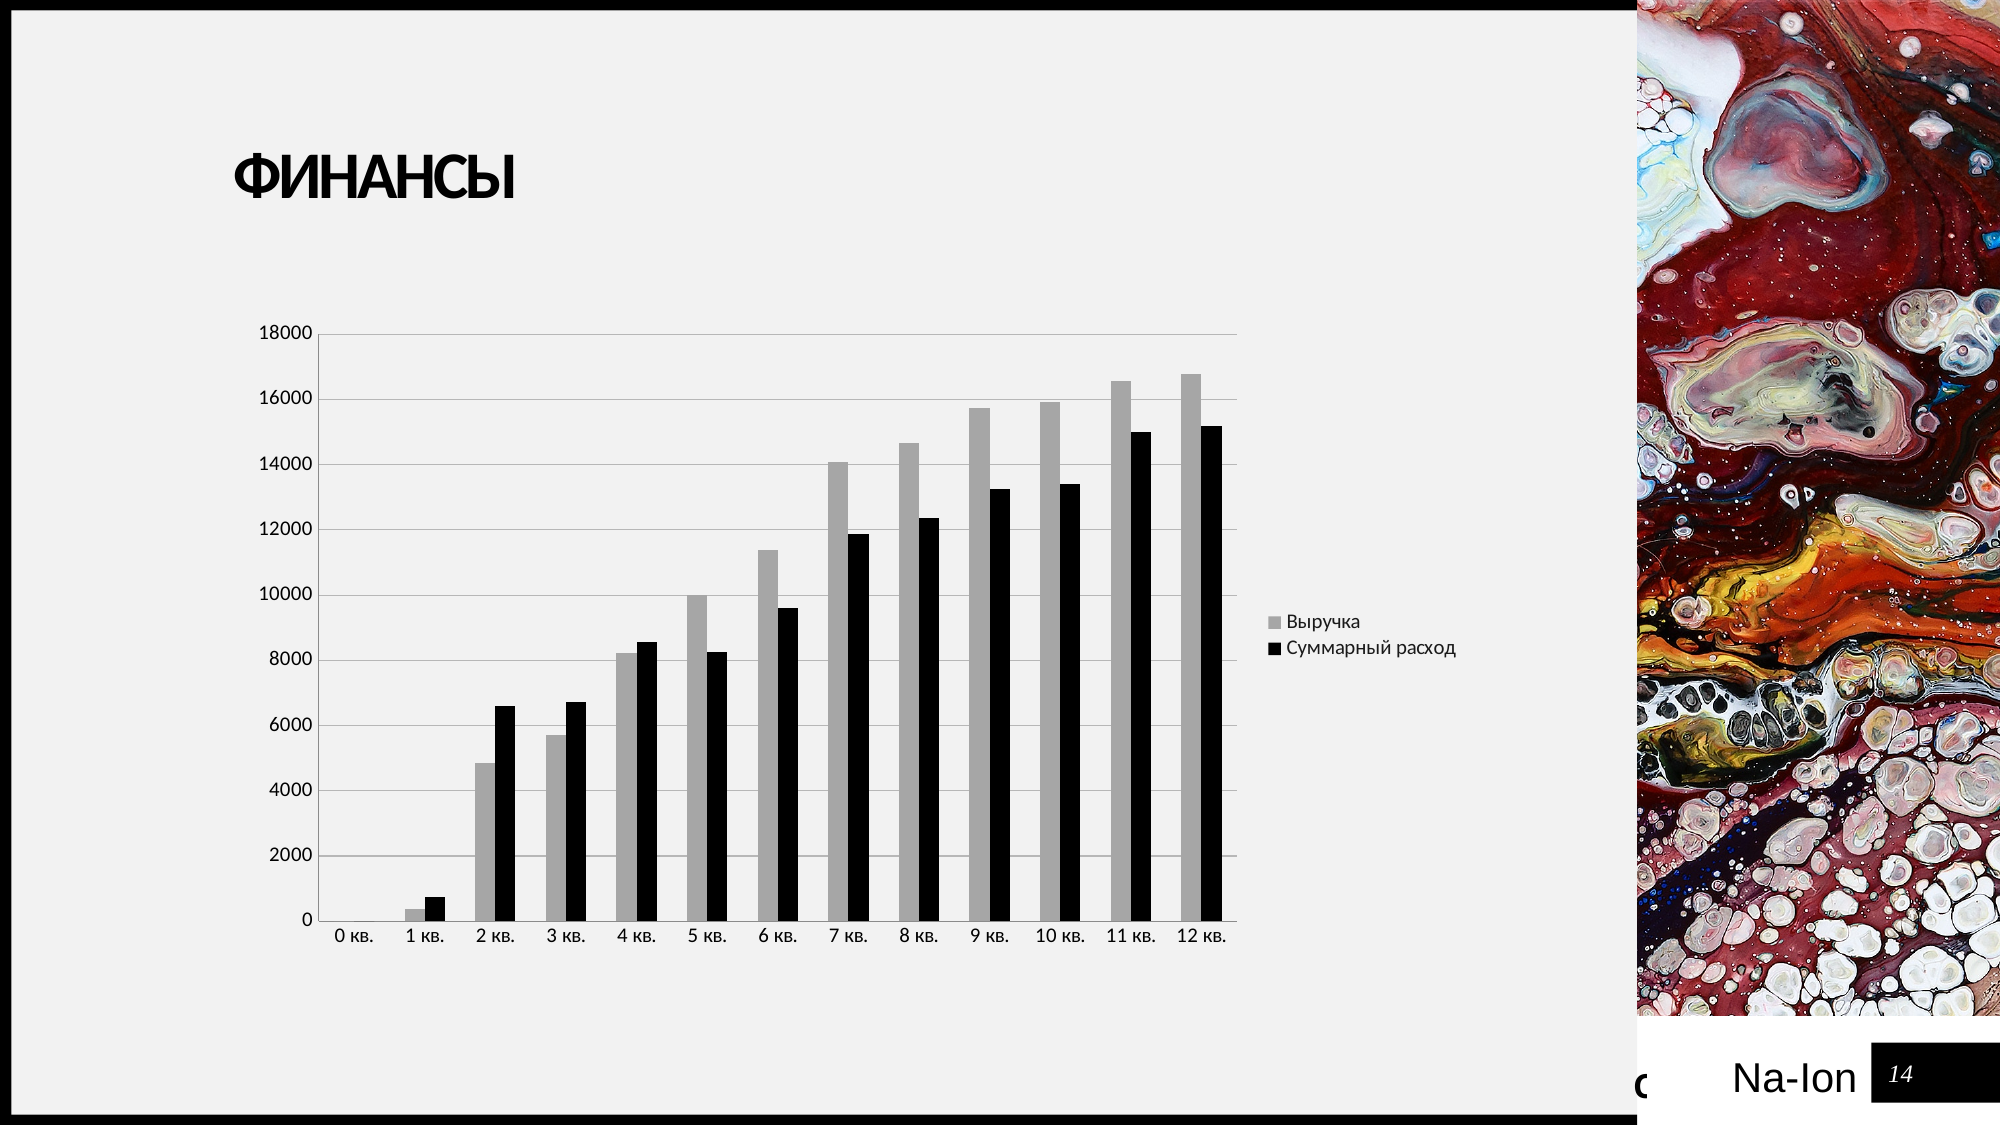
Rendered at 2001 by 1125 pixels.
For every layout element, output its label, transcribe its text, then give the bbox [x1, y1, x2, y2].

chart [233, 311, 1475, 961]
slide_number 14 [1878, 1050, 1924, 1096]
text_box Финансы [233, 109, 919, 244]
picture [1637, 0, 2000, 1016]
text_box Na-Ion [1717, 1043, 1878, 1109]
text_box [1646, 1034, 1859, 1110]
